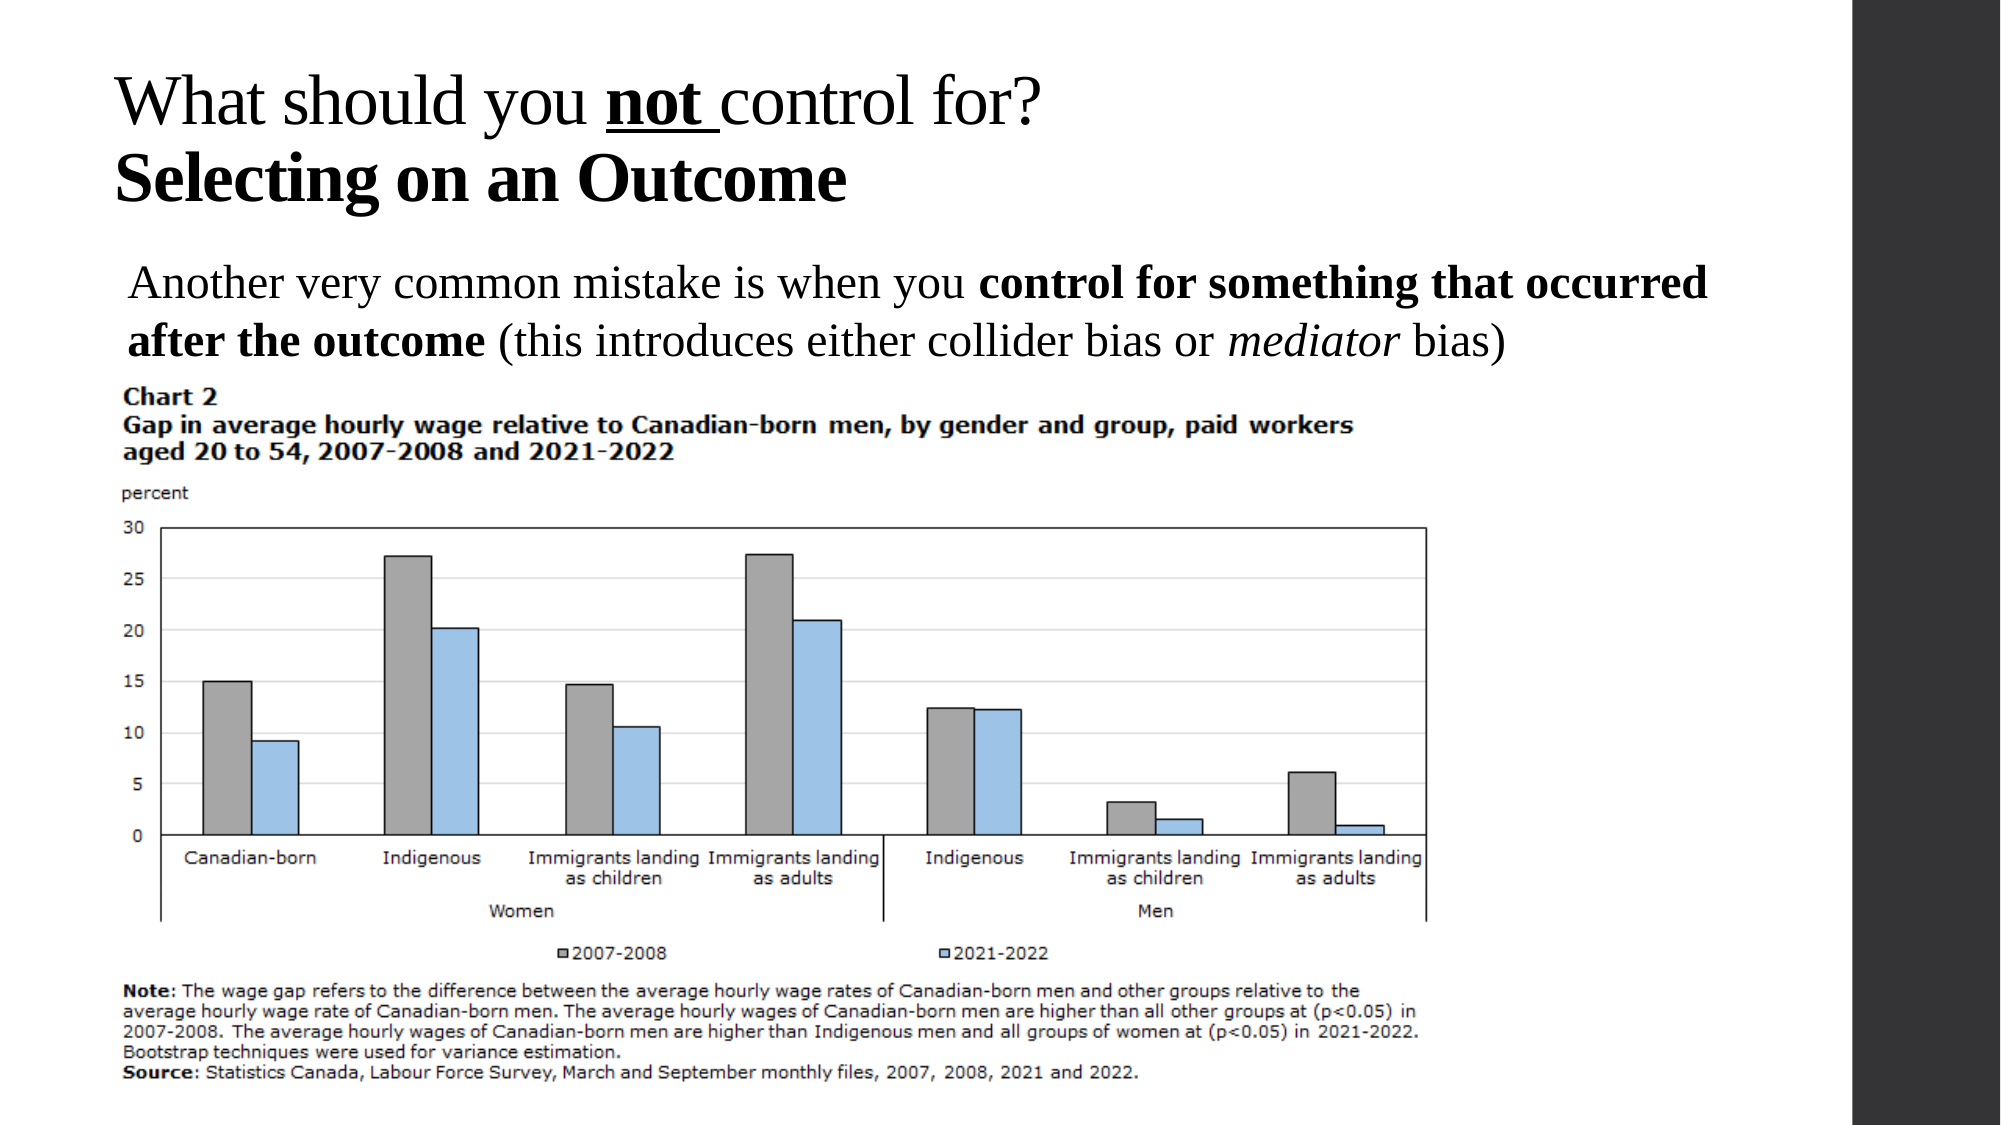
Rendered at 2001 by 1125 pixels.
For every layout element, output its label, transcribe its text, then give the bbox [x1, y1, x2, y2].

text_box Another very common mistake is when you control for something that occurred after the outcome (this introduces either collider bias or mediator bias) [112, 243, 1825, 374]
title What should you not control for? Selecting on an Outcome [99, 55, 1688, 225]
picture [112, 374, 1443, 1085]
